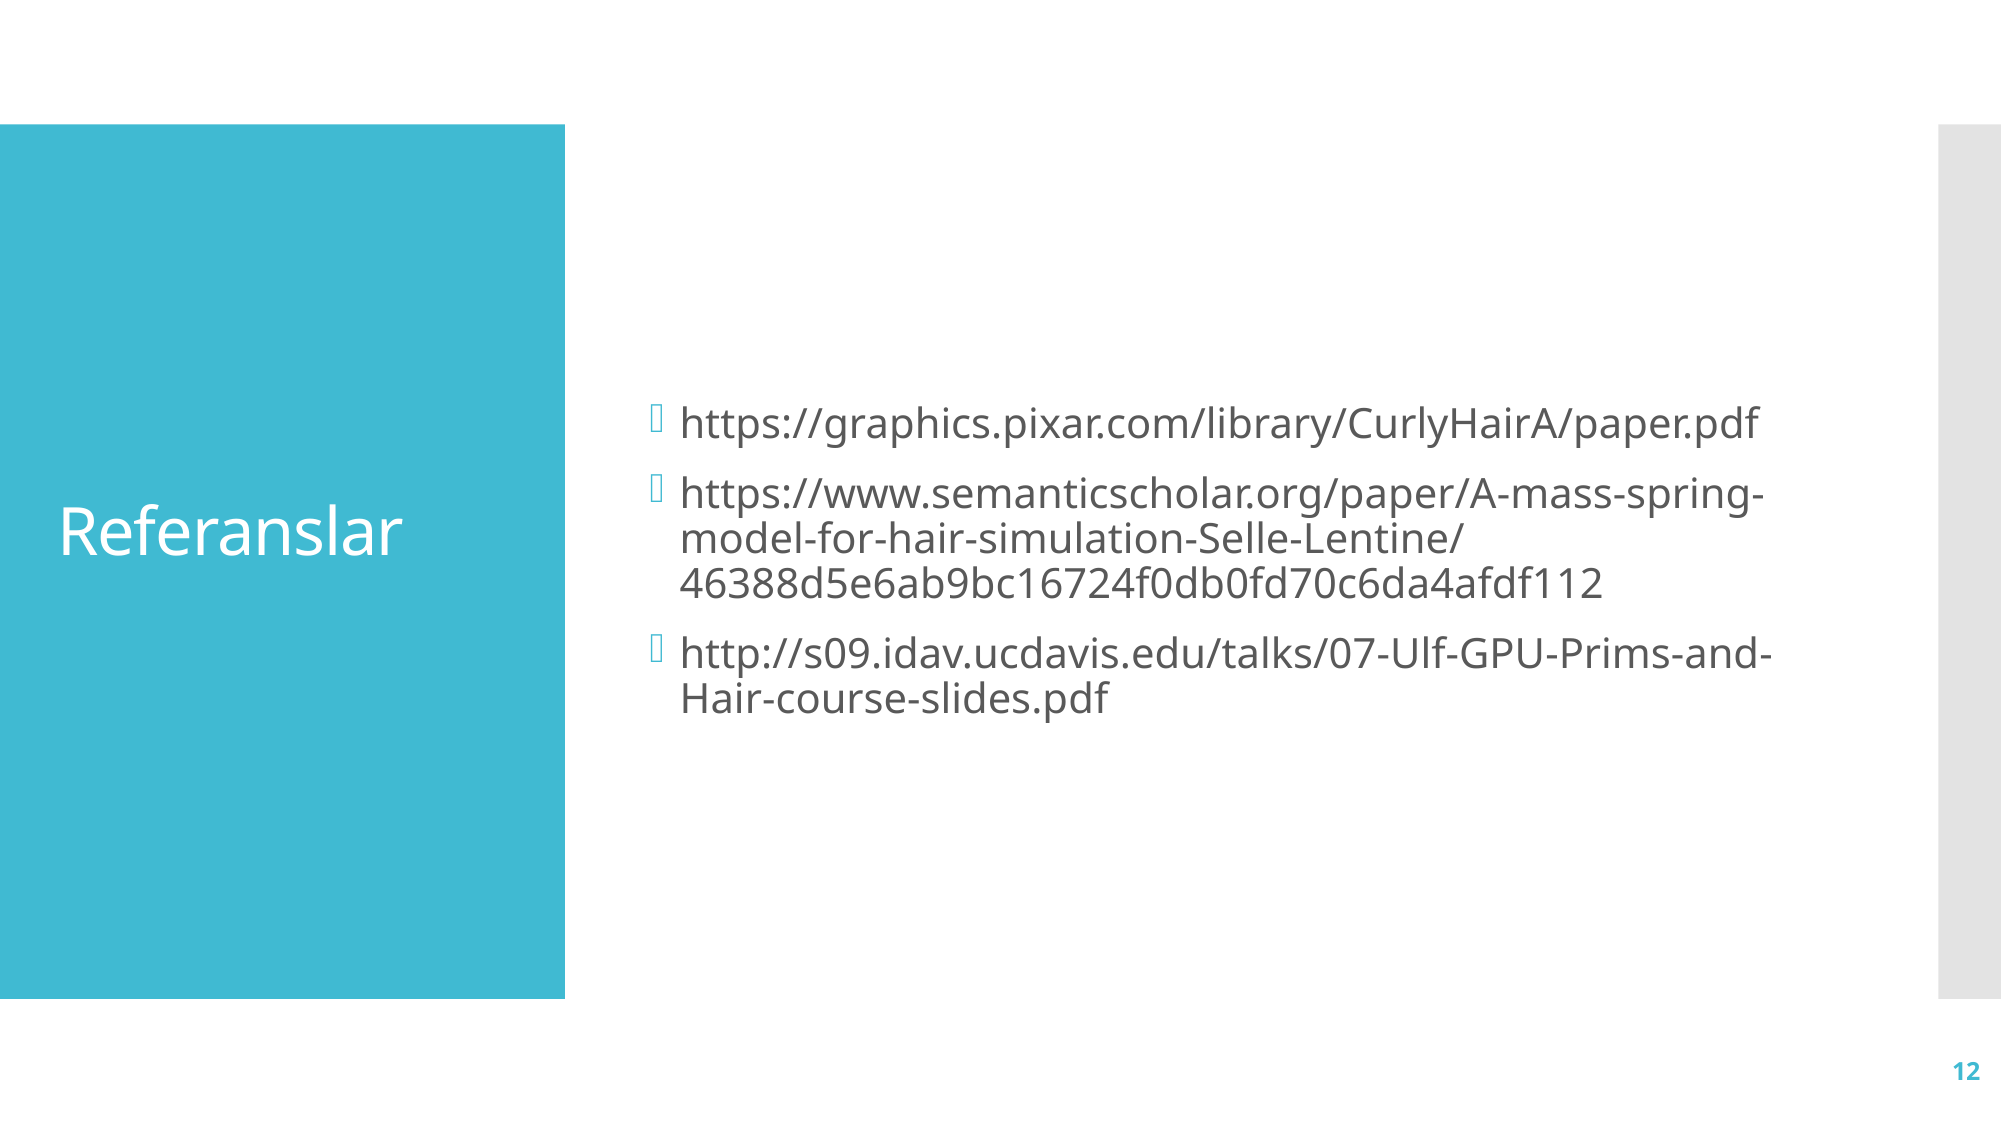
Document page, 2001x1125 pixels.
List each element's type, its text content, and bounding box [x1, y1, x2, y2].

list https://graphics.pixar.com/library/CurlyHairA/paper.pdf https://www.semanticscholar.org/paper/A-mass-spring-model-for-hair-simulation-Selle-Lentine/46388d5e6ab9bc16724f0db0fd70c6da4afdf112 http://s09.idav.ucdavis.edu/talks/07-Ulf-GPU-Prims-and-Hair-course-slides.pdf [634, 142, 1835, 983]
title Referanslar [41, 187, 507, 578]
slide_number 12 [1744, 1042, 1996, 1103]
